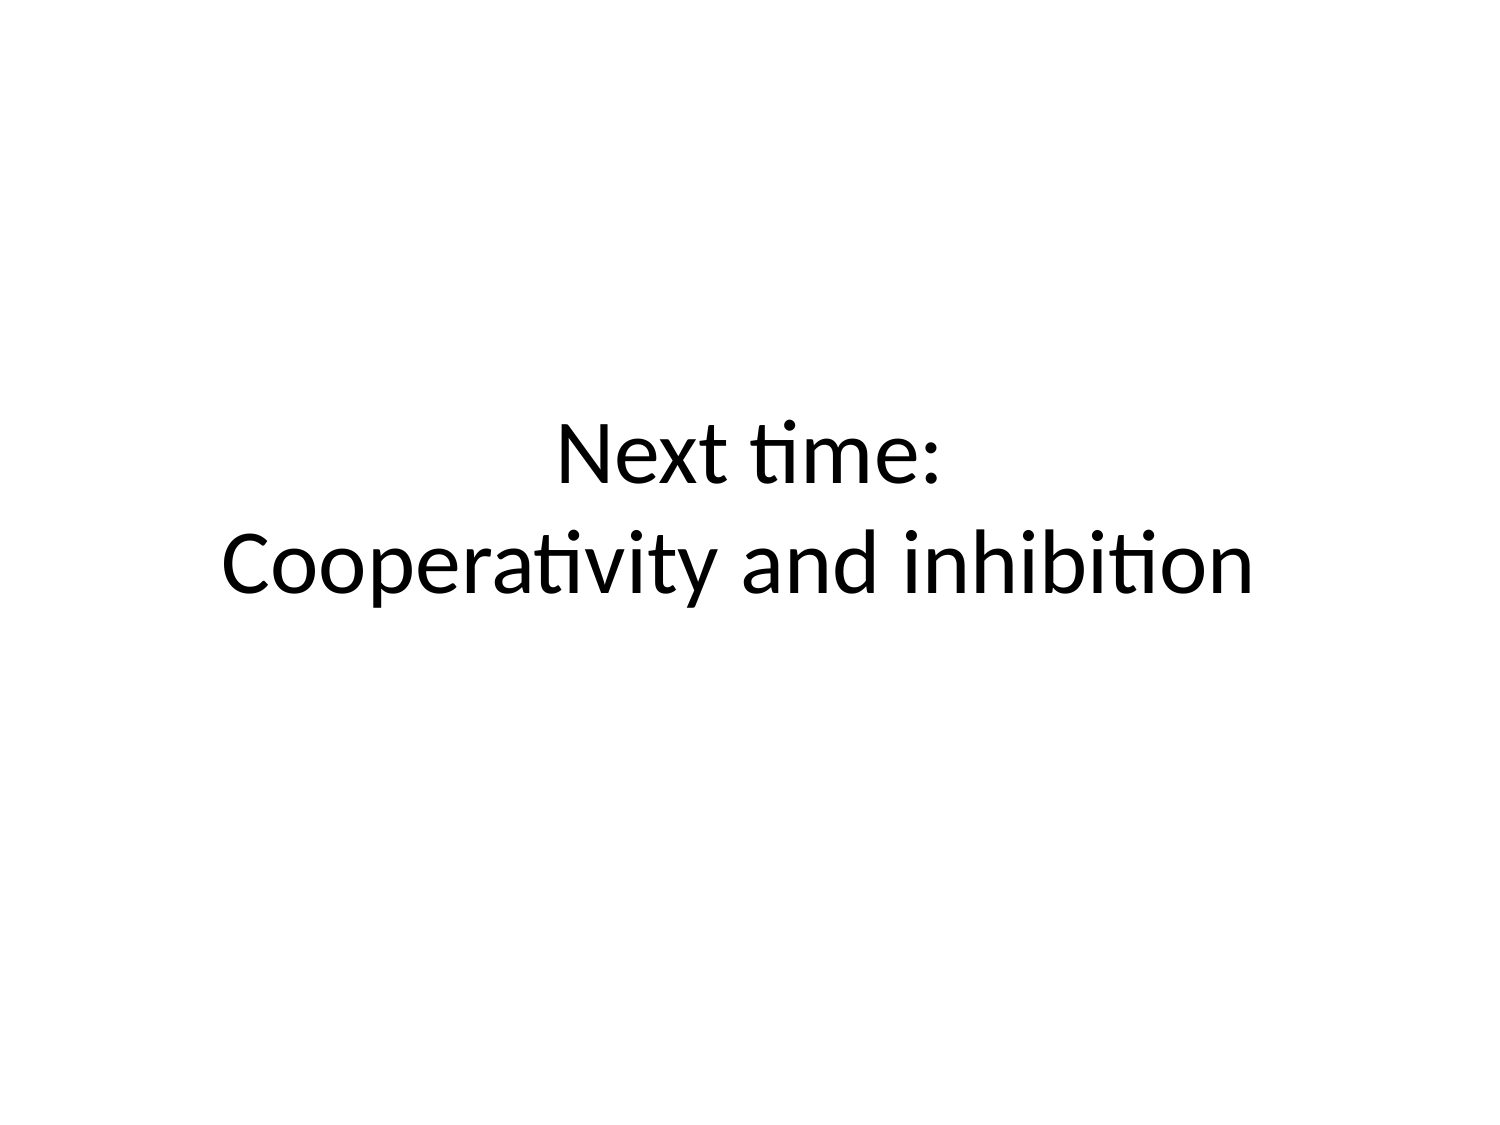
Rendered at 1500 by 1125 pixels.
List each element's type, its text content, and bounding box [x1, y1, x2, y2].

title Next time: Cooperativity and inhibition [112, 381, 1388, 623]
